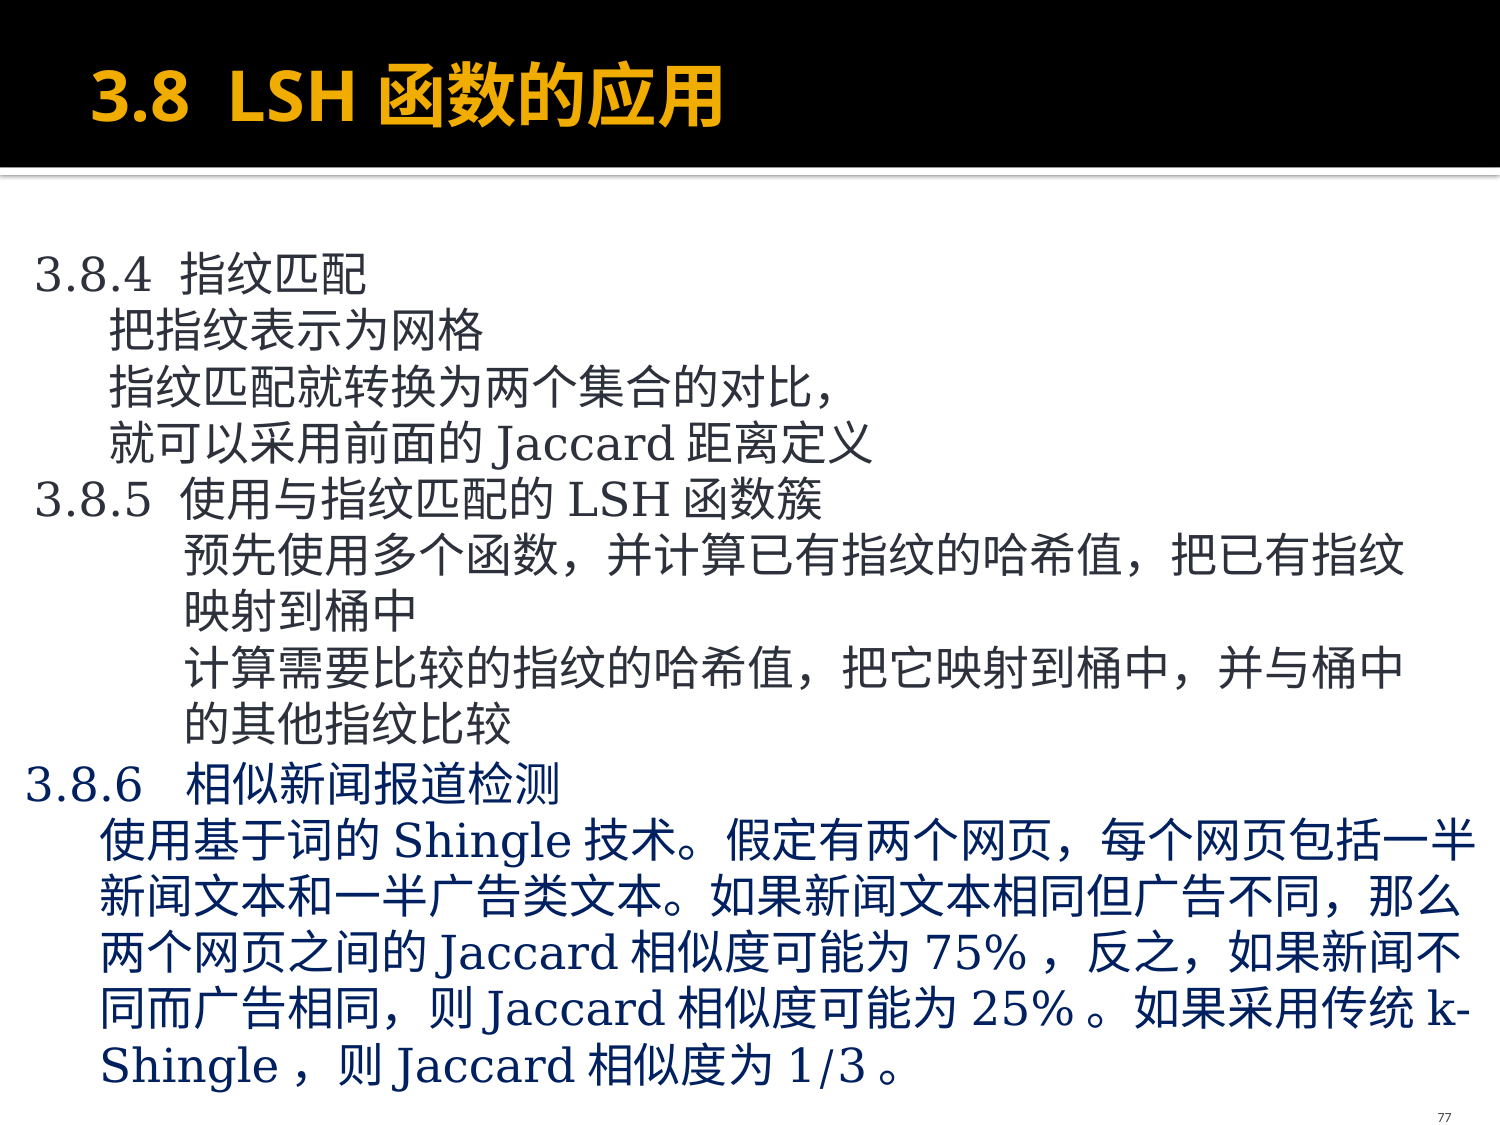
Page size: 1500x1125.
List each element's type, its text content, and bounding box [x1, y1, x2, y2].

title 3.8 LSH函数的应用 [75, 12, 1425, 175]
text_box 3.8.6 相似新闻报道检测 使用基于词的Shingle技术。假定有两个网页，每个网页包括一半新闻文本和一半广告类文本。如果新闻文本相同但广告不同，那么两个网页之间的Jaccard相似度可能为75%，反之，如果新闻不同而广告相同，则Jaccard相似度可能为25%。如果采用传统k-Shingle，则Jaccard相似度为1/3。 [9, 746, 1500, 1099]
slide_number 77 [1345, 1099, 1467, 1125]
text_box 3.8.4 指纹匹配 把指纹表示为网格 指纹匹配就转换为两个集合的对比， 就可以采用前面的Jaccard距离定义 3.8.5 使用与指纹匹配的LSH函数簇 预先使用多个函数，并计算已有指纹的哈希值，把已有指纹映射到桶中 计算需要比较的指纹的哈希值，把它映射到桶中，并与桶中的其他指纹比较 [18, 237, 1467, 746]
